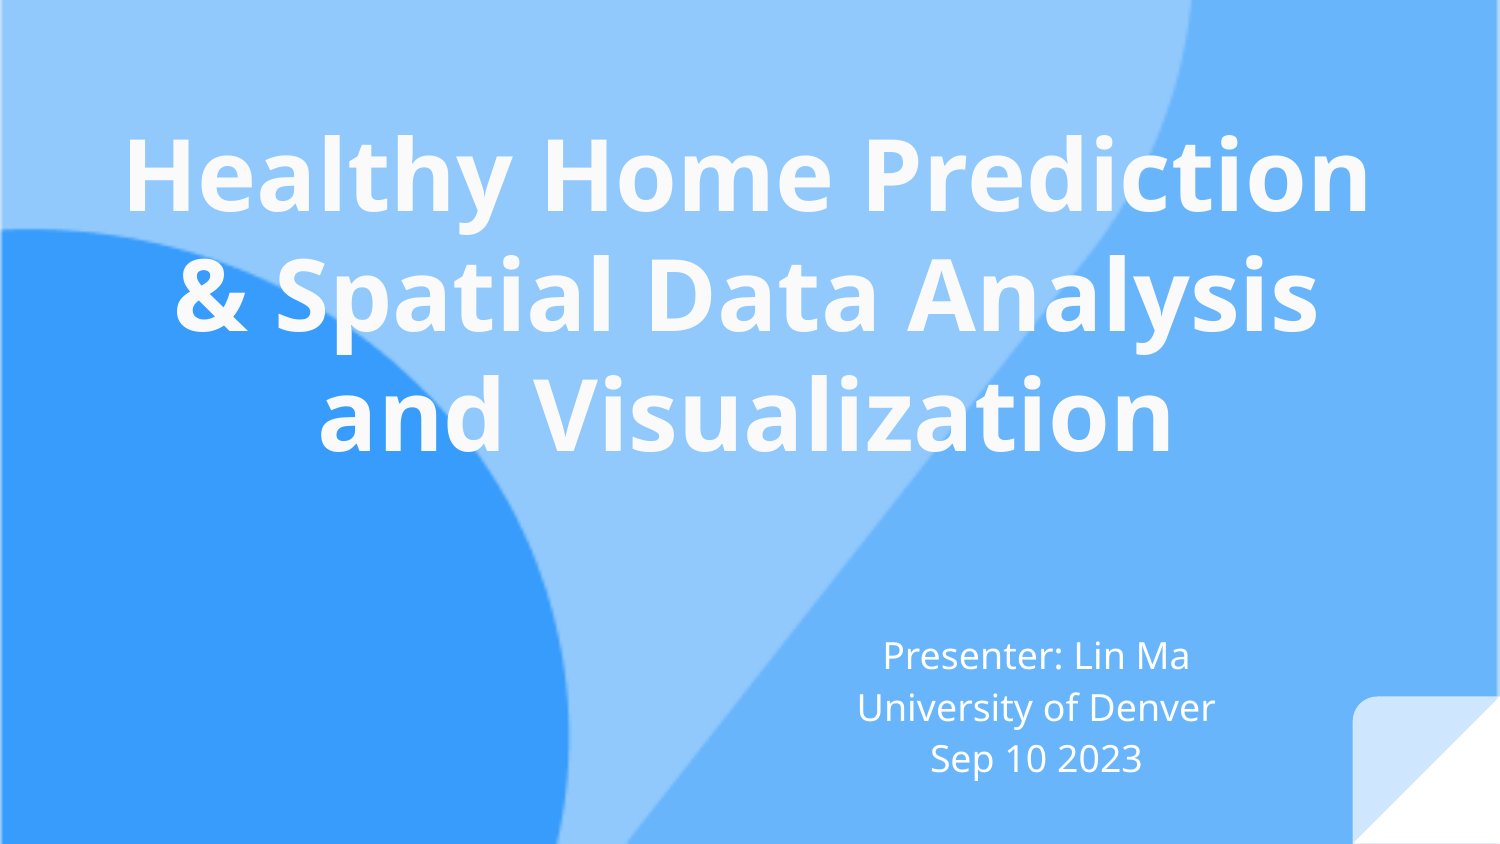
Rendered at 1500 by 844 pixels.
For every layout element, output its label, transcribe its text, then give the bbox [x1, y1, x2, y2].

picture [0, 0, 1500, 844]
title Healthy Home Prediction & Spatial Data Analysis and Visualization [76, 12, 1419, 486]
subtitle Presenter: Lin Ma University of Denver Sep 10 2023 [654, 610, 1419, 808]
